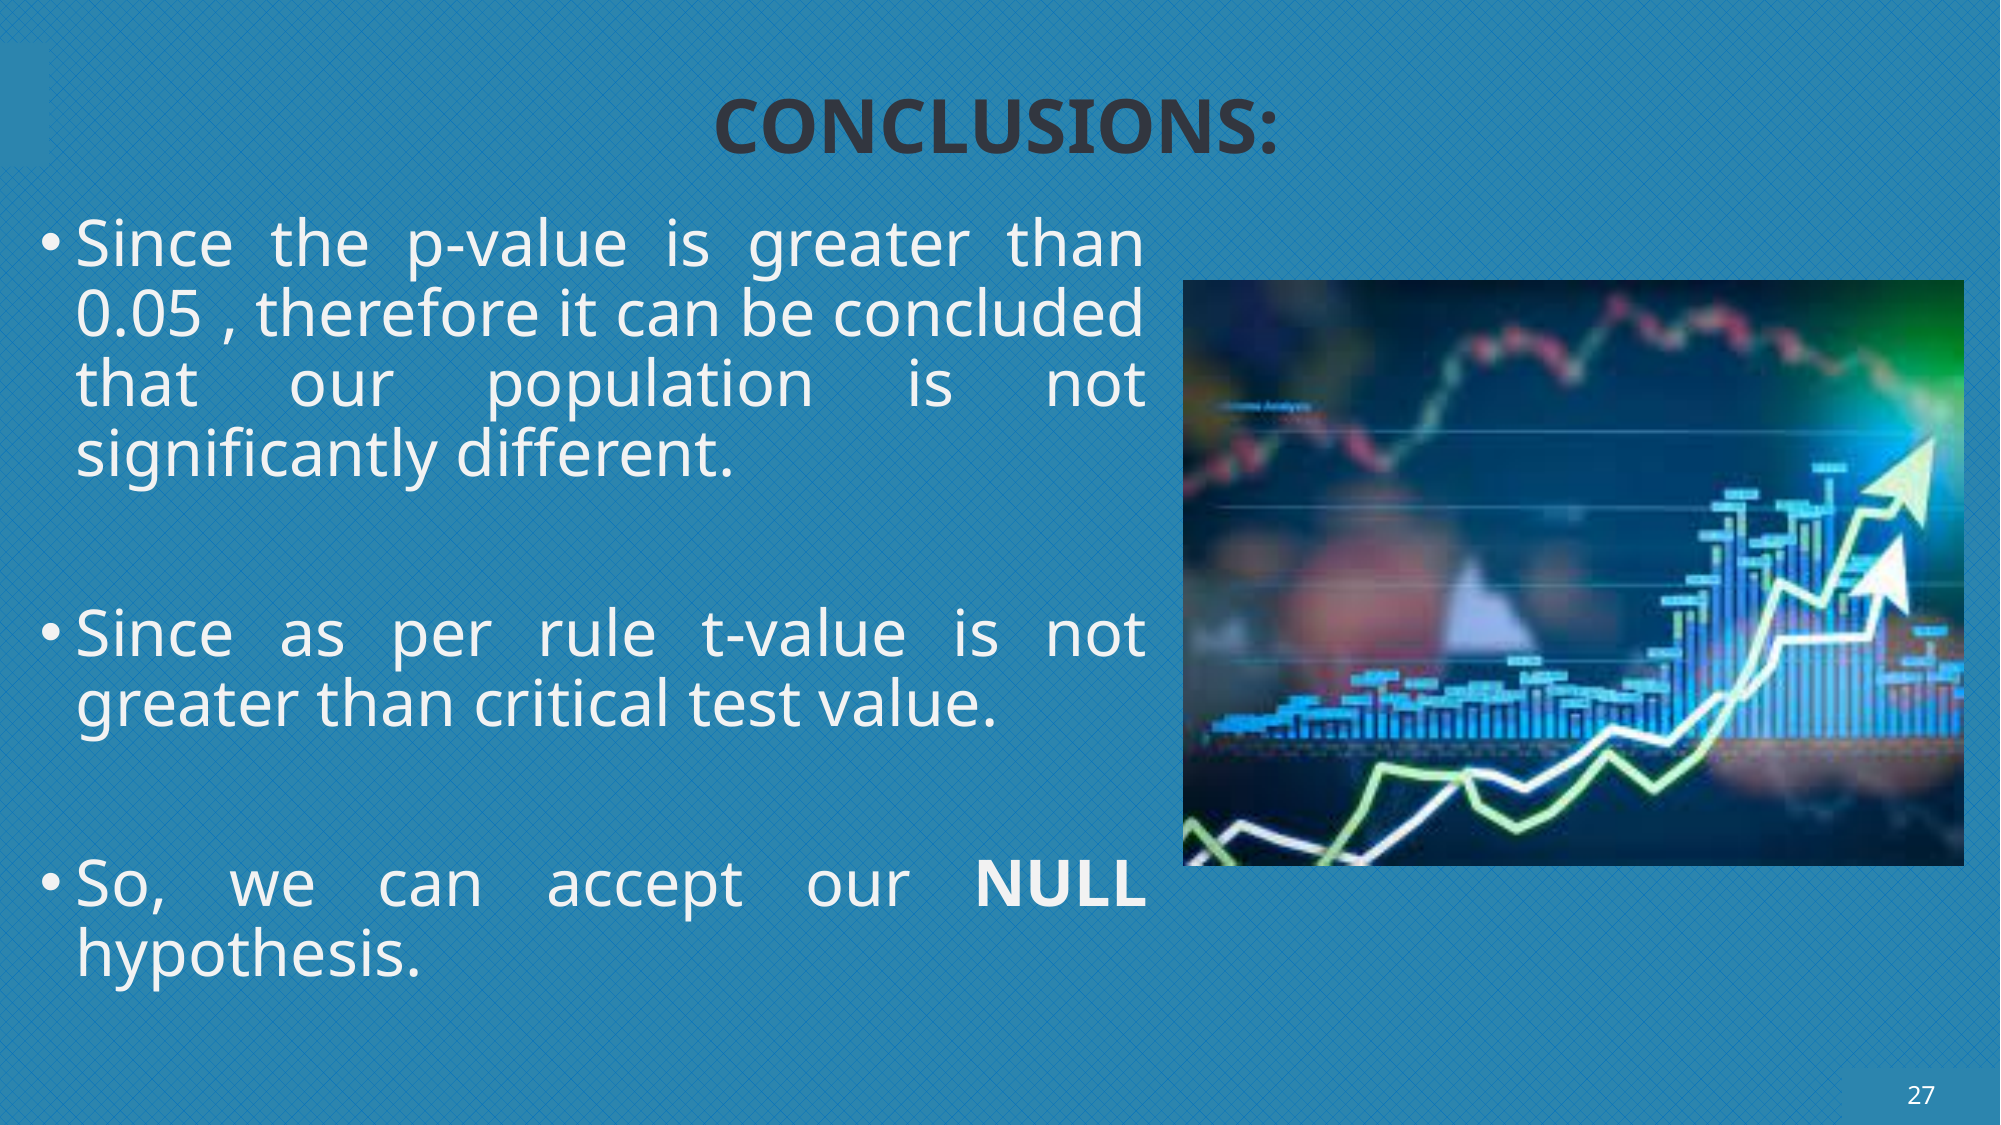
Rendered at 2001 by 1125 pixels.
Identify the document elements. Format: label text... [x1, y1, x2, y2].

picture [1183, 280, 1964, 866]
picture [1956, 542, 1960, 553]
slide_number 27 [1889, 1079, 1951, 1114]
list Since the p-value is greater than 0.05 , therefore it can be concluded that our population is not significantly different. Since as per rule t-value is not greater than critical test value. So, we can accept our NULL hypothesis. [24, 203, 1163, 1003]
text_box CONCLUSIONS: [68, 71, 1925, 177]
